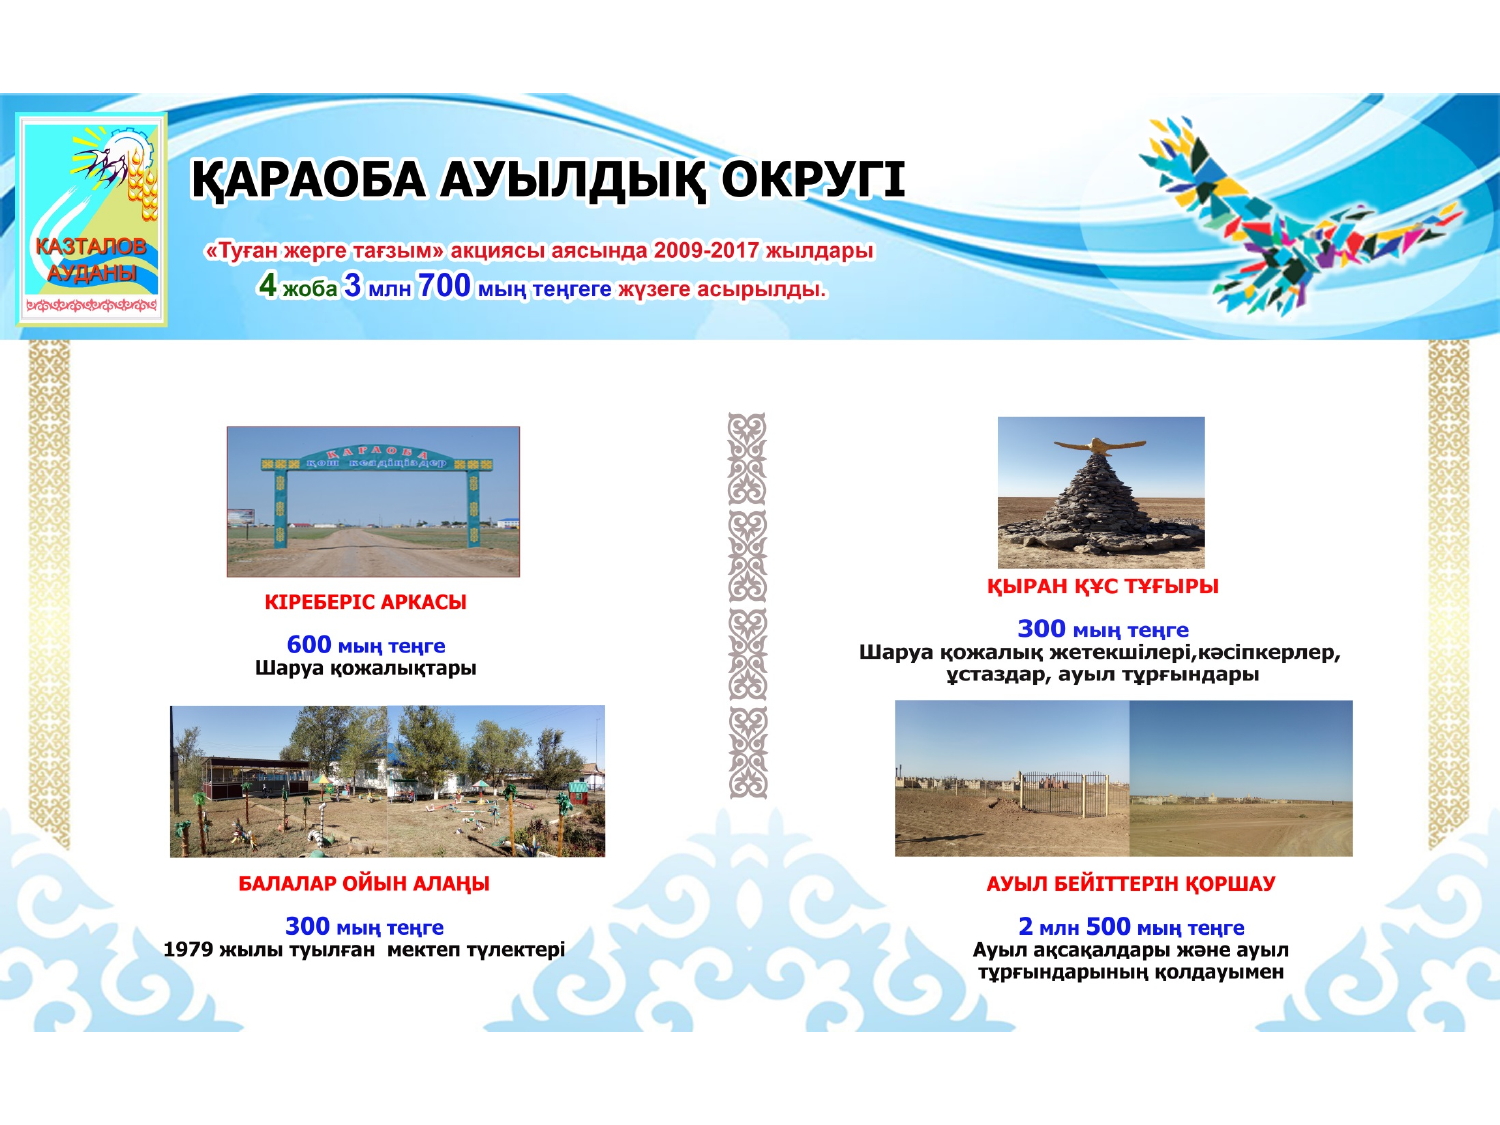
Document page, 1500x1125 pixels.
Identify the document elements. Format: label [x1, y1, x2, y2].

picture [0, 93, 1500, 1032]
